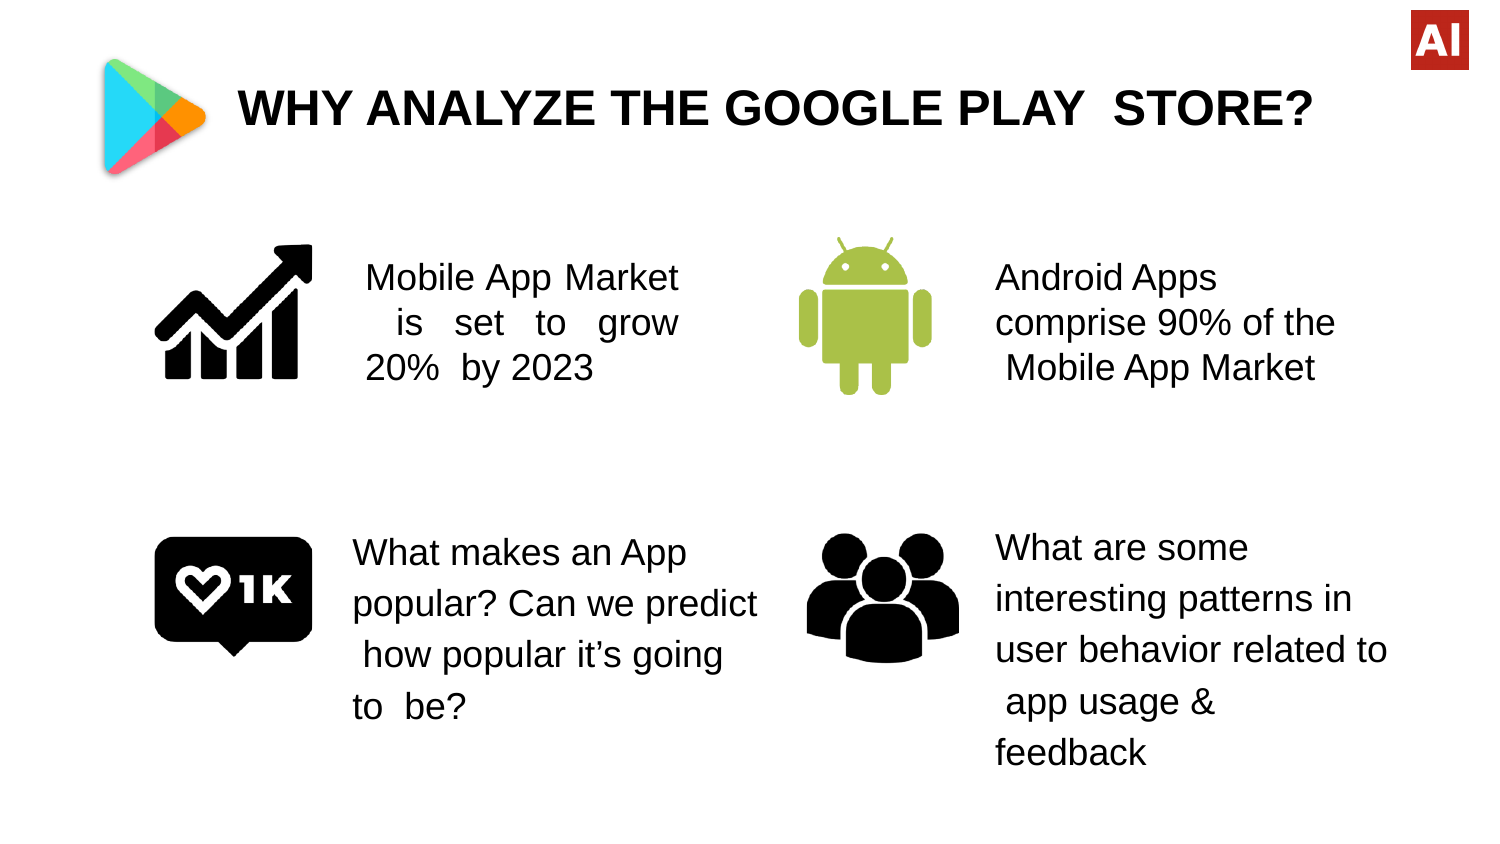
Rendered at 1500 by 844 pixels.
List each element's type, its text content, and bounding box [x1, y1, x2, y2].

text_box Mobile App Market is set to grow 20% by 2023 [363, 250, 680, 388]
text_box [88, 52, 222, 186]
title WHY ANALYZE THE GOOGLE PLAY STORE? [235, 73, 1391, 217]
text_box [154, 517, 313, 676]
text_box [806, 521, 959, 675]
picture [1411, 10, 1469, 70]
text_box [786, 237, 944, 395]
text_box [154, 232, 313, 391]
text_box What are some interesting patterns in user behavior related to app usage & feedback? [992, 514, 1391, 773]
text_box What makes an App popular? Can we predict how popular it’s going to be? [350, 519, 761, 727]
text_box Android Apps comprise 90% of the Mobile App Market [992, 250, 1339, 388]
